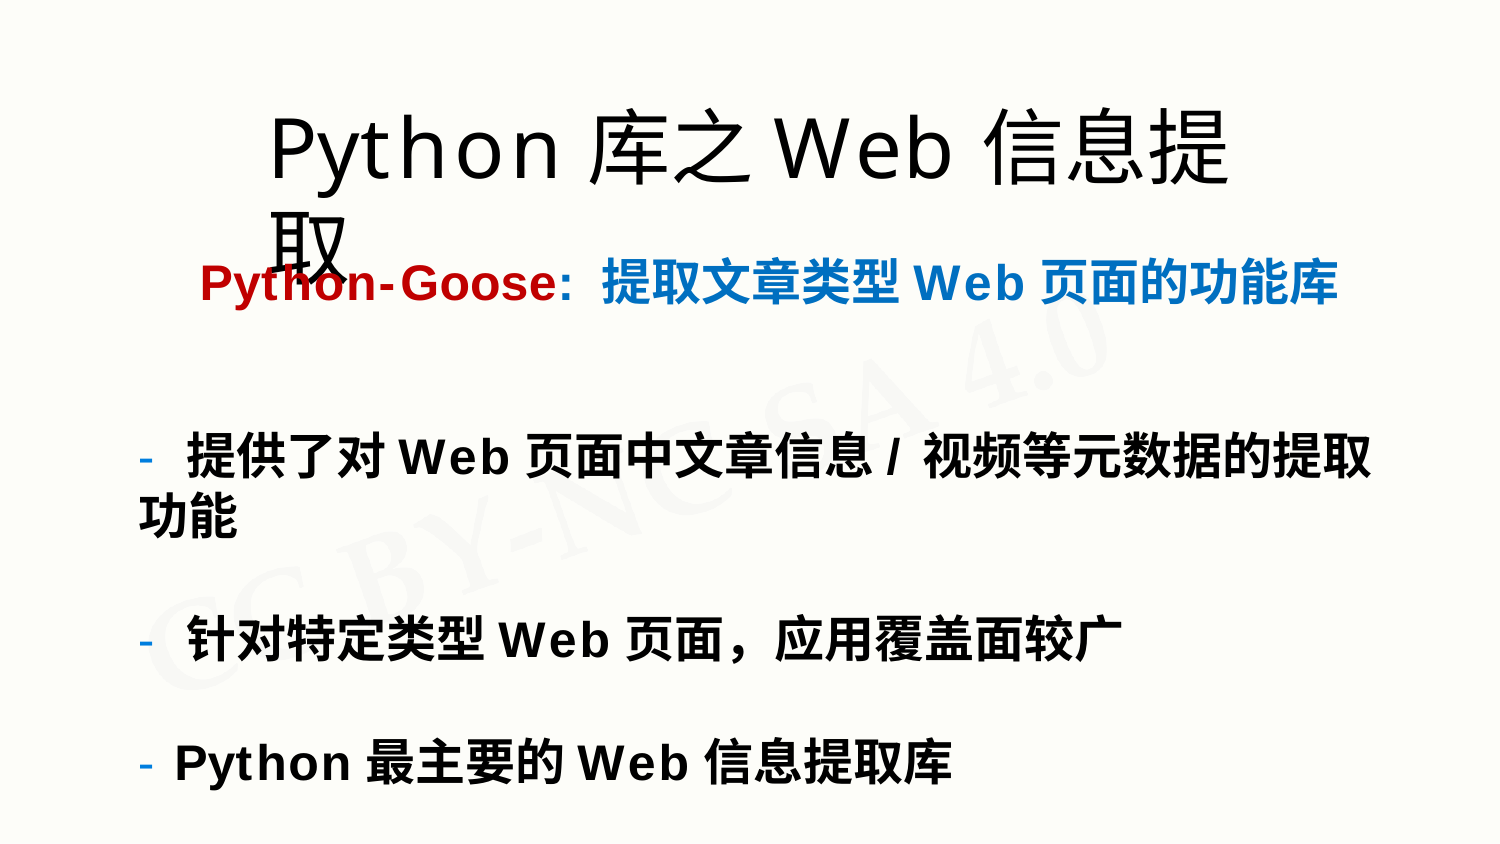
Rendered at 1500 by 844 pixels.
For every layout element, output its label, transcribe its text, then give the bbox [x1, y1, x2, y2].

title Python库之Web信息提取 [265, 95, 1235, 250]
text_box Python-Goose: 提取文章类型Web页面的功能库 - 提供了对Web页面中文章信息/视频等元数据的提取功能 - 针对特定类型Web页面，应用覆盖面较广 - Python最主要的Web信息提取库 [136, 250, 1416, 791]
